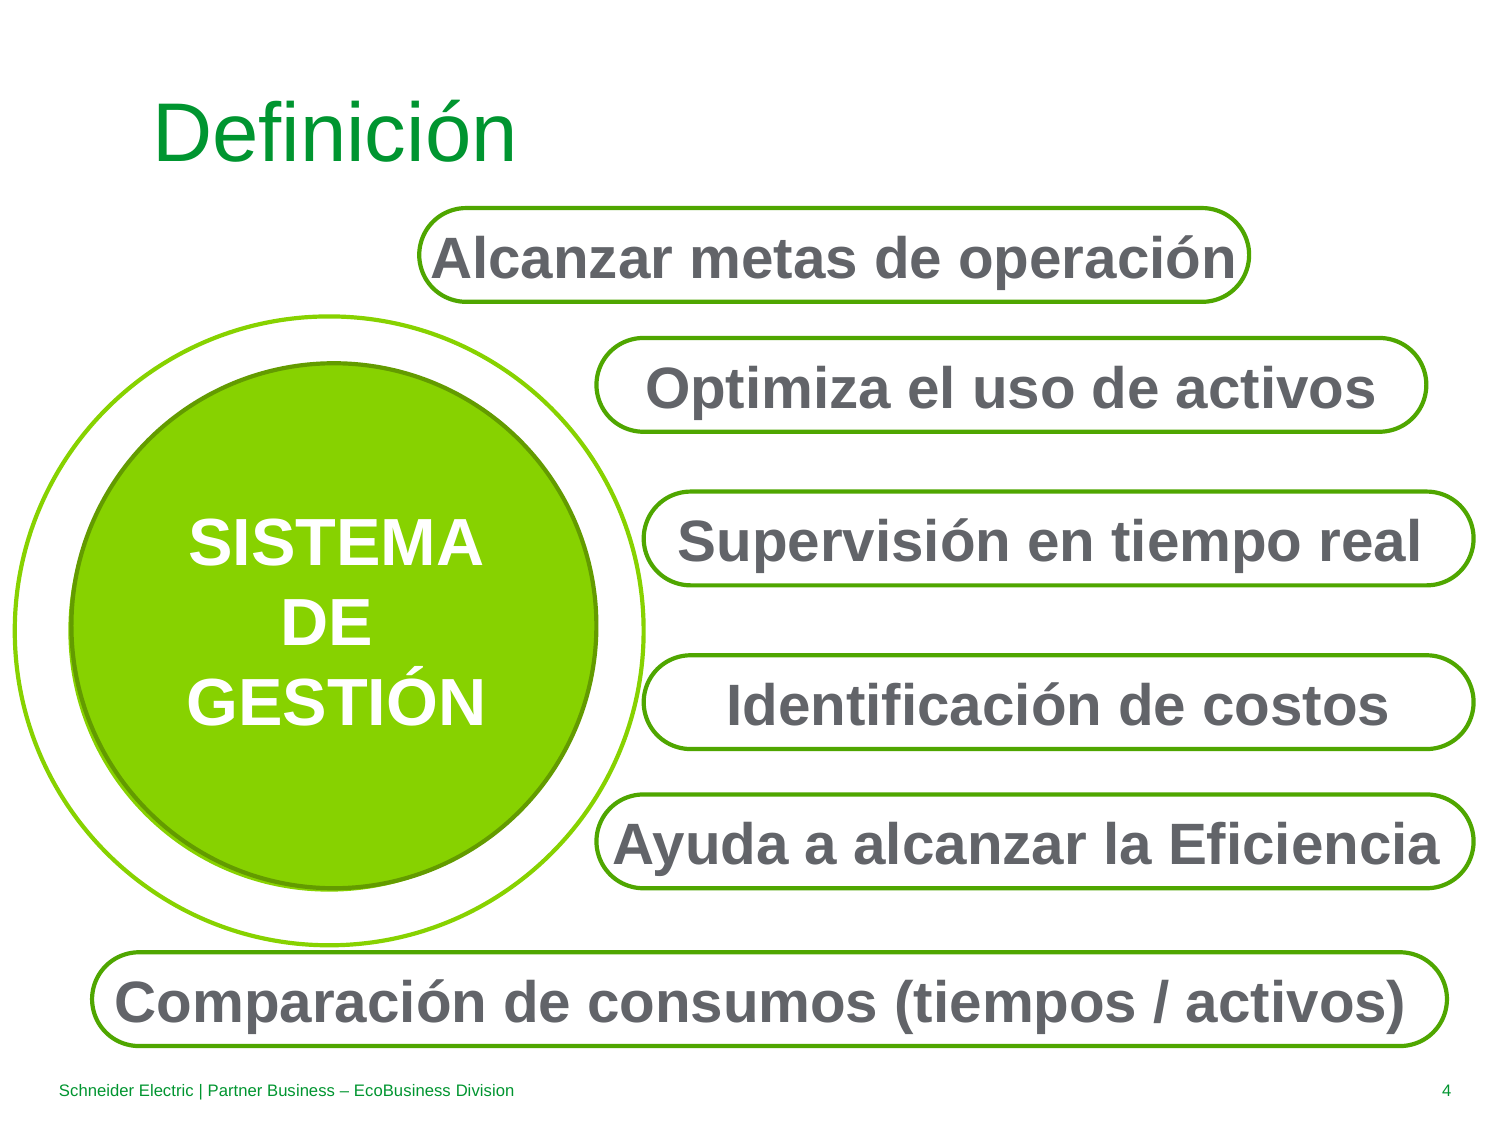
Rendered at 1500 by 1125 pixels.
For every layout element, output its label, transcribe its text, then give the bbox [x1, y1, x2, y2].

text_box Identificación de costos [641, 653, 1476, 752]
text_box [12, 314, 646, 948]
title Definición [152, 82, 915, 175]
text_box Optimiza el uso de activos [594, 335, 1429, 434]
text_box SISTEMA DE GESTIÓN [150, 489, 523, 748]
text_box Alcanzar metas de operación [417, 205, 1252, 304]
text_box [69, 361, 599, 891]
text_box Ayuda a alcanzar la Eficiencia [594, 792, 1476, 891]
text_box Comparación de consumos (tiempos / activos) [89, 950, 1450, 1049]
text_box Supervisión en tiempo real [641, 489, 1476, 588]
